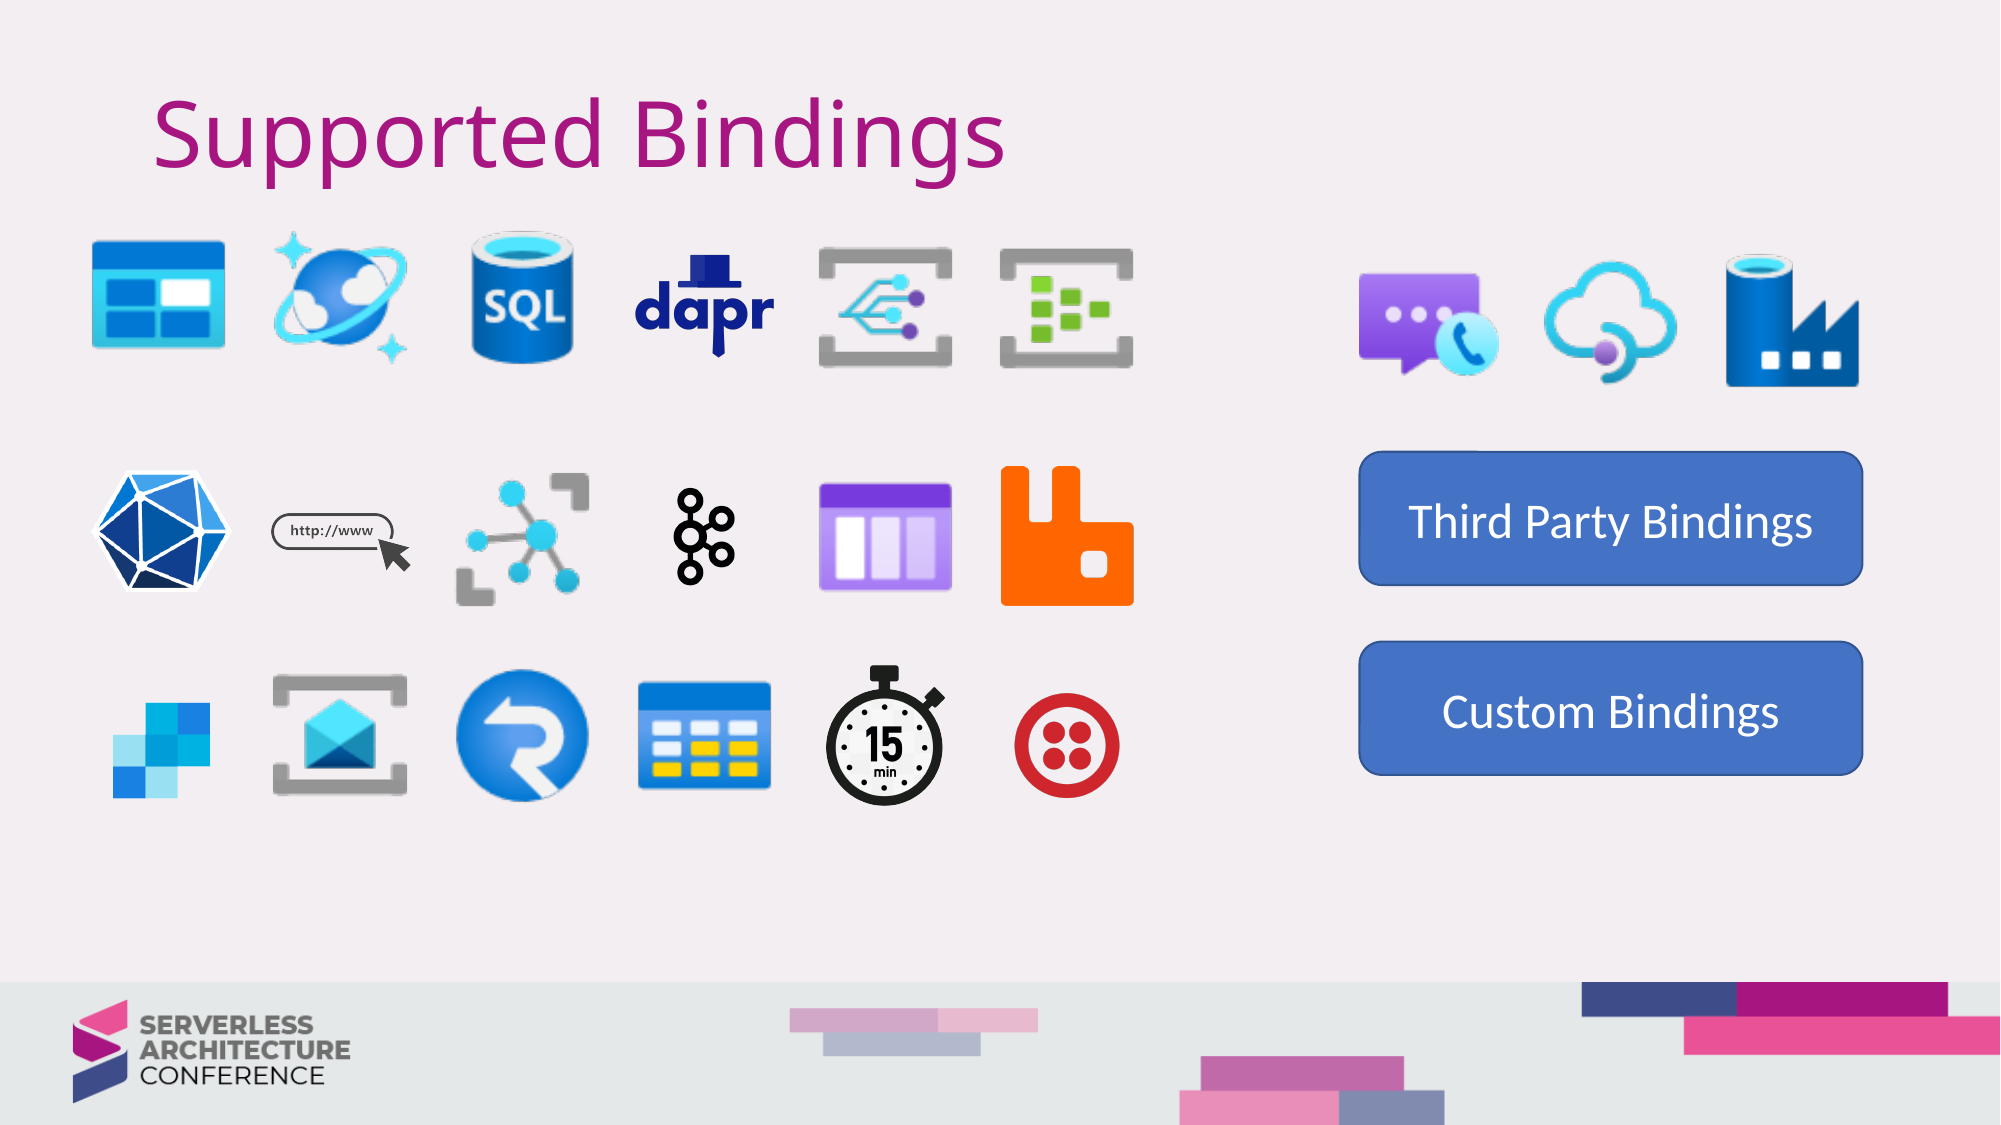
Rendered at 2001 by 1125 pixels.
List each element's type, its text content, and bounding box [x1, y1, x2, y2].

picture [0, 0, 2001, 1125]
text_box Custom Bindings [1358, 640, 1864, 776]
text_box Third Party Bindings [1358, 450, 1864, 587]
title Supported Bindings [137, 29, 1863, 247]
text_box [1359, 251, 1863, 395]
